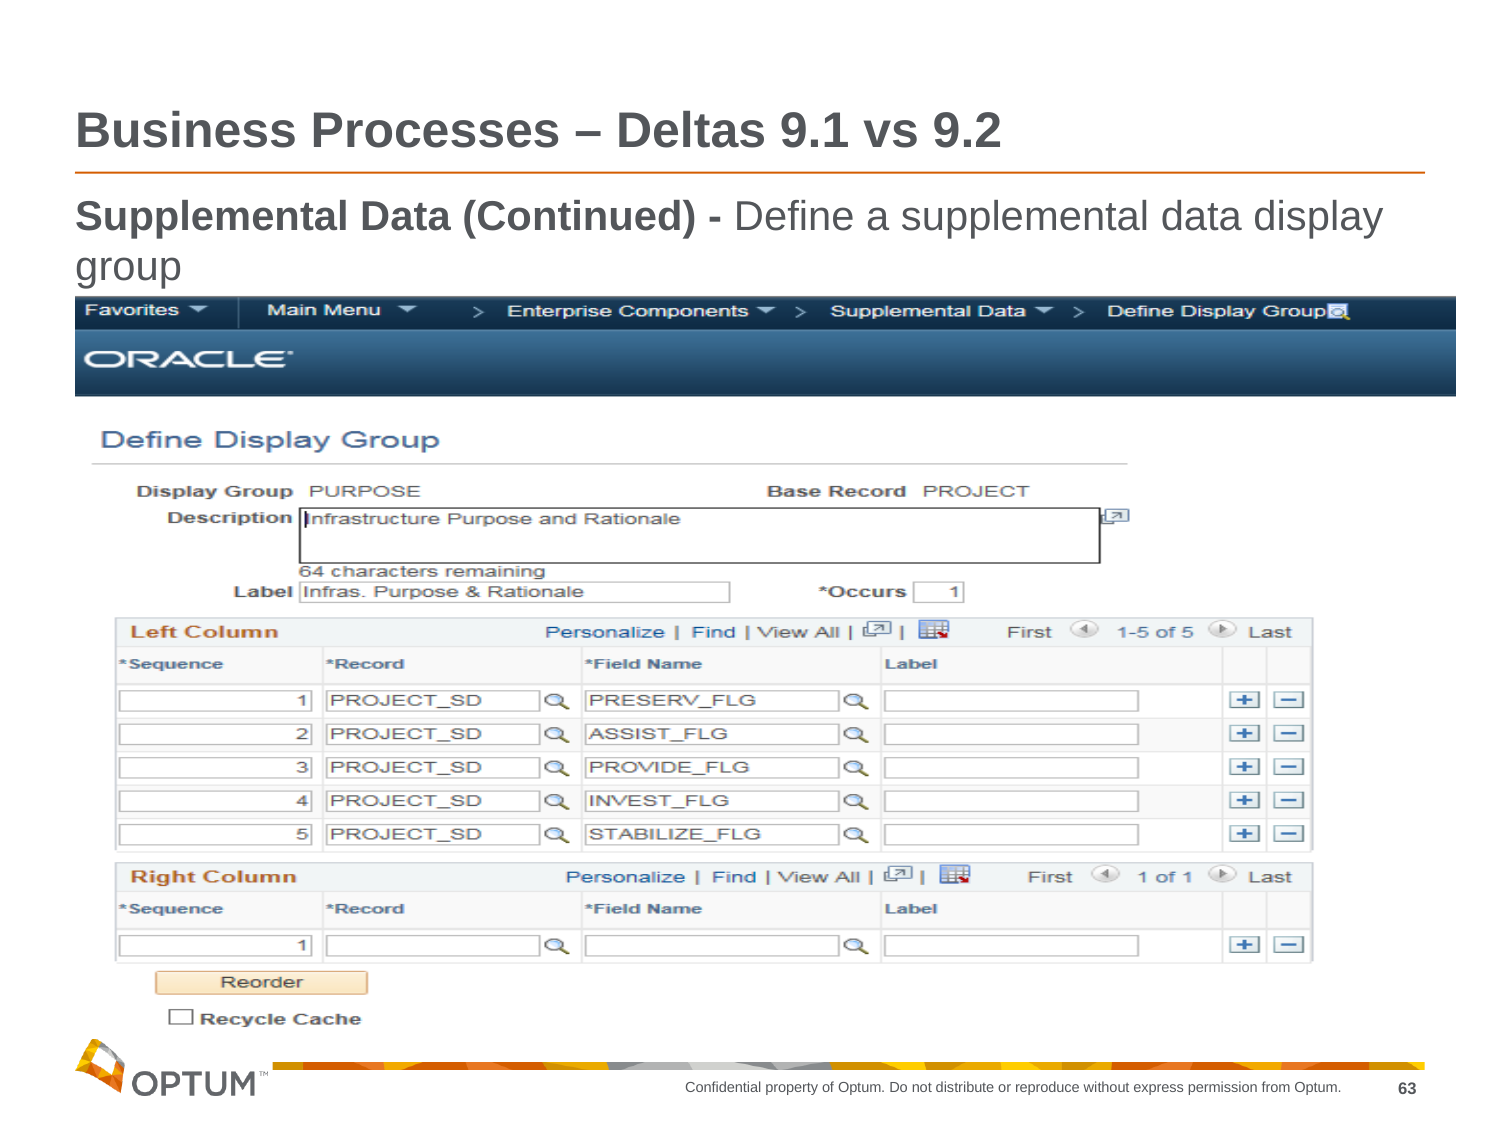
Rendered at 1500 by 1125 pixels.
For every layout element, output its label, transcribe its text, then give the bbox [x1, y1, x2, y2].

title Business Processes – Deltas 9.1 vs 9.2 [75, 31, 1425, 158]
list Supplemental Data (Continued) - Define a supplemental data display group [37, 188, 1463, 1033]
picture [74, 294, 1456, 1096]
picture [273, 1062, 1425, 1070]
